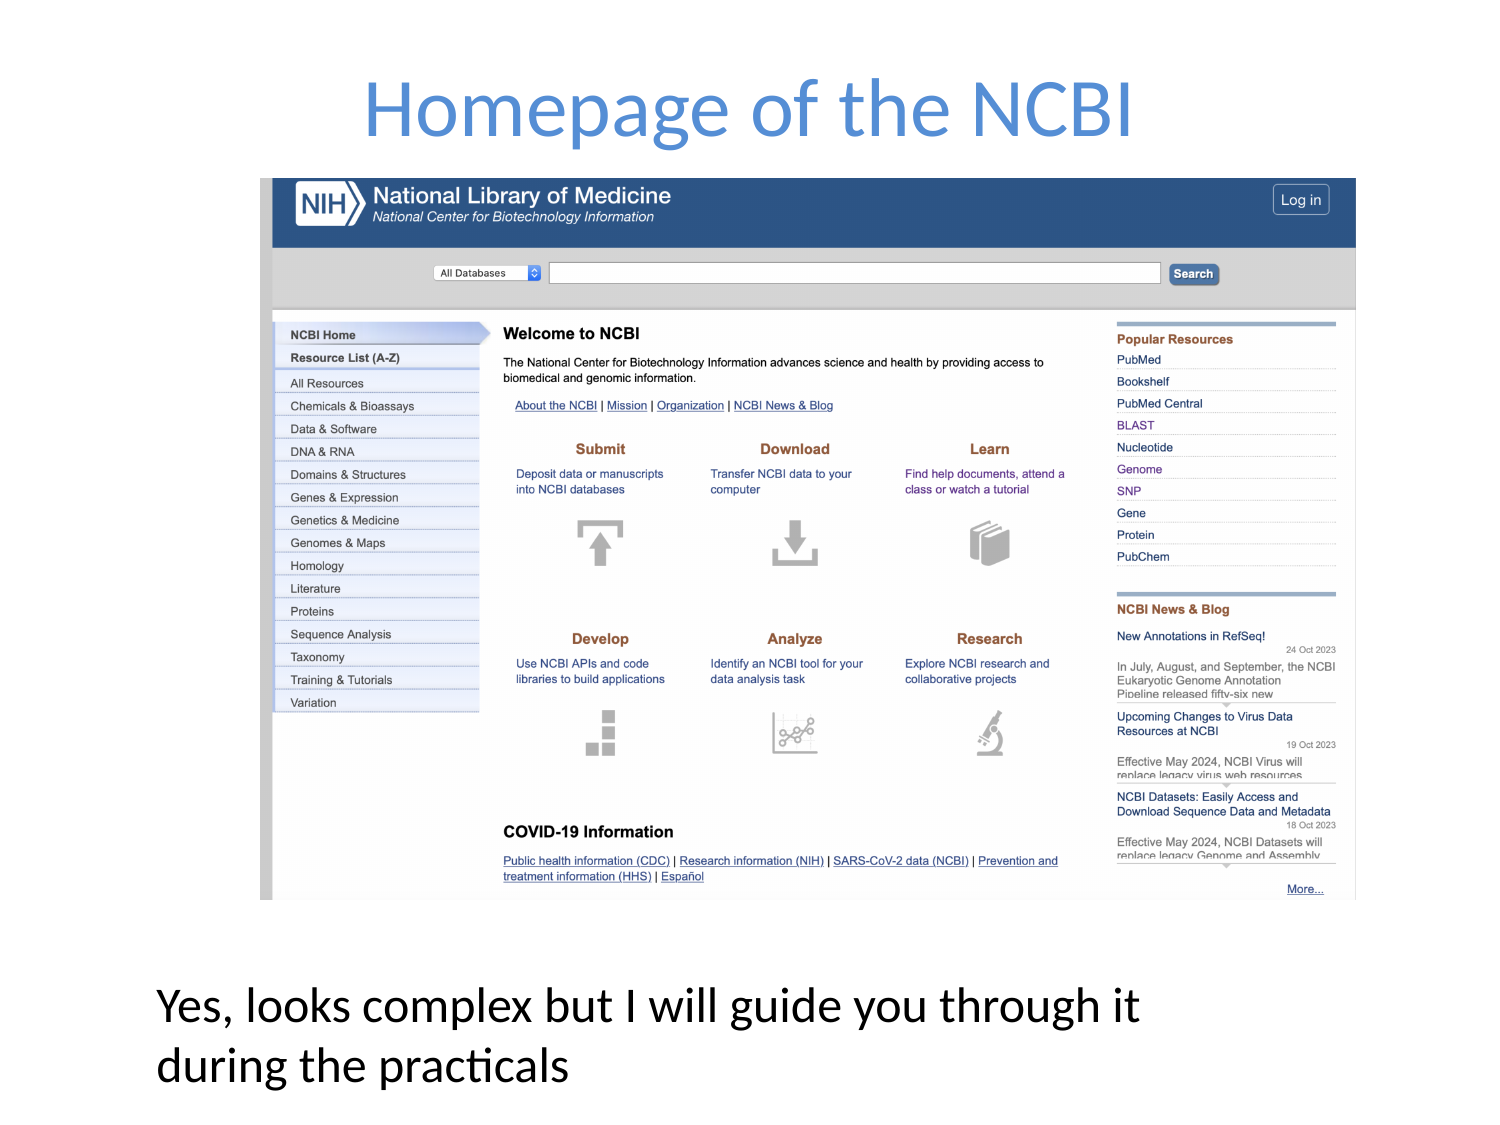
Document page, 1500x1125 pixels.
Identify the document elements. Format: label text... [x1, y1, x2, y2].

text_box Yes, looks complex but I will guide you through it during the practicals [141, 964, 1237, 1100]
picture [259, 178, 1356, 901]
title Homepage of the NCBI [75, 45, 1425, 161]
